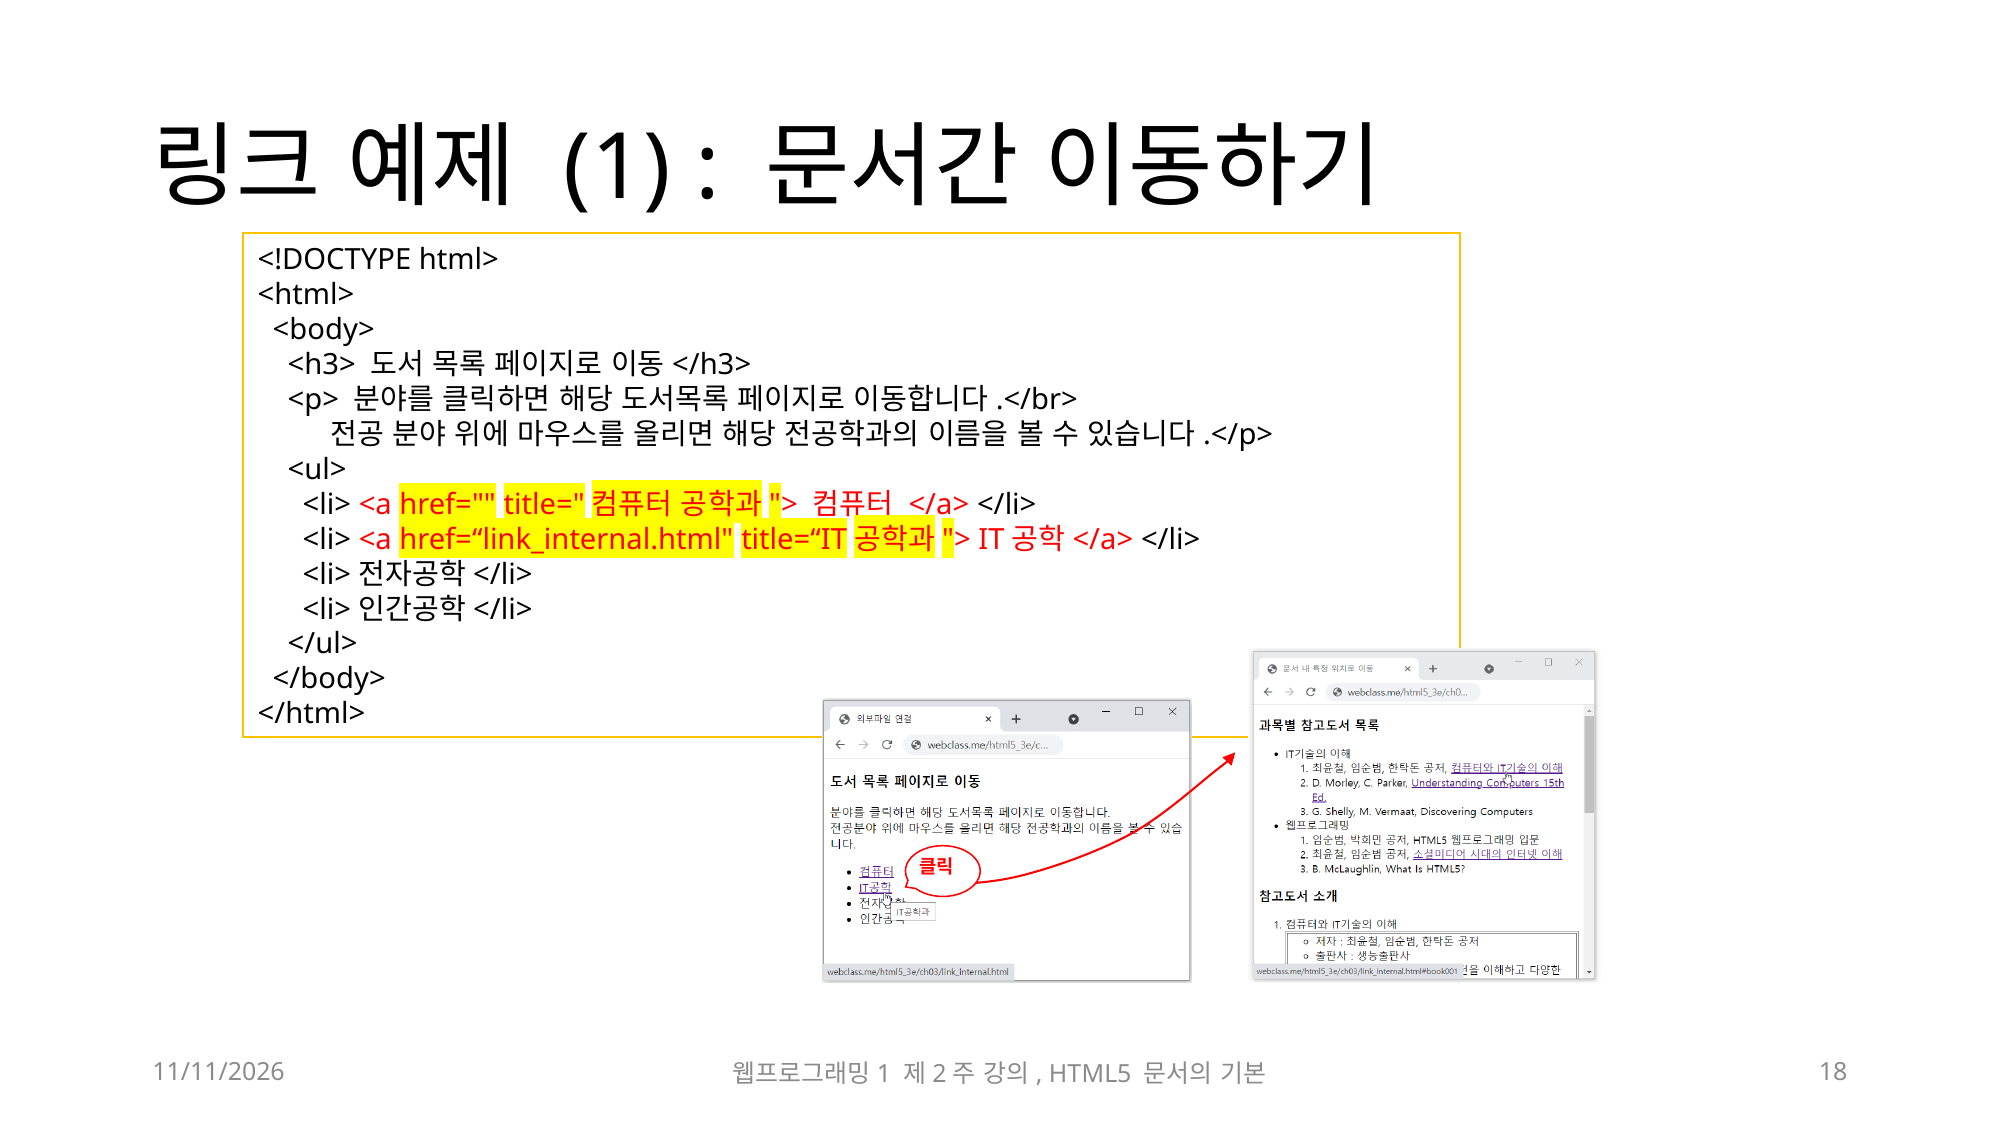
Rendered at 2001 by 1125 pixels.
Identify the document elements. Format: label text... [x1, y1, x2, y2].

footer 웹프로그래밍1 제2주 강의, HTML5 문서의 기본 [662, 1042, 1338, 1103]
picture [1248, 648, 1602, 983]
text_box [905, 810, 1248, 897]
picture [822, 698, 1192, 983]
slide_number 18 [1412, 1042, 1863, 1103]
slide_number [137, 1042, 588, 1103]
title 링크 예제 (1) : 문서간 이동하기 [137, 59, 1863, 278]
text_box <!DOCTYPE html> <html> <body> <h3> 도서 목록 페이지로 이동</h3> <p> 분야를 클릭하면 해당 도서목록 페이지로 이동합니다.</br> 전공 분야 위에 마우스를 올리면 해당 전공학과의 이름을 볼 수 있습니다.</p> <ul> <li> <a href="" title="컴퓨터 공학과"> 컴퓨터 </a> </li> <li> <a href=“link_internal.html" title=“IT공학과"> IT공학</a> </li> <li>전자공학</li> <li>인간공학</li> </ul> </body> </html> [242, 232, 1461, 738]
